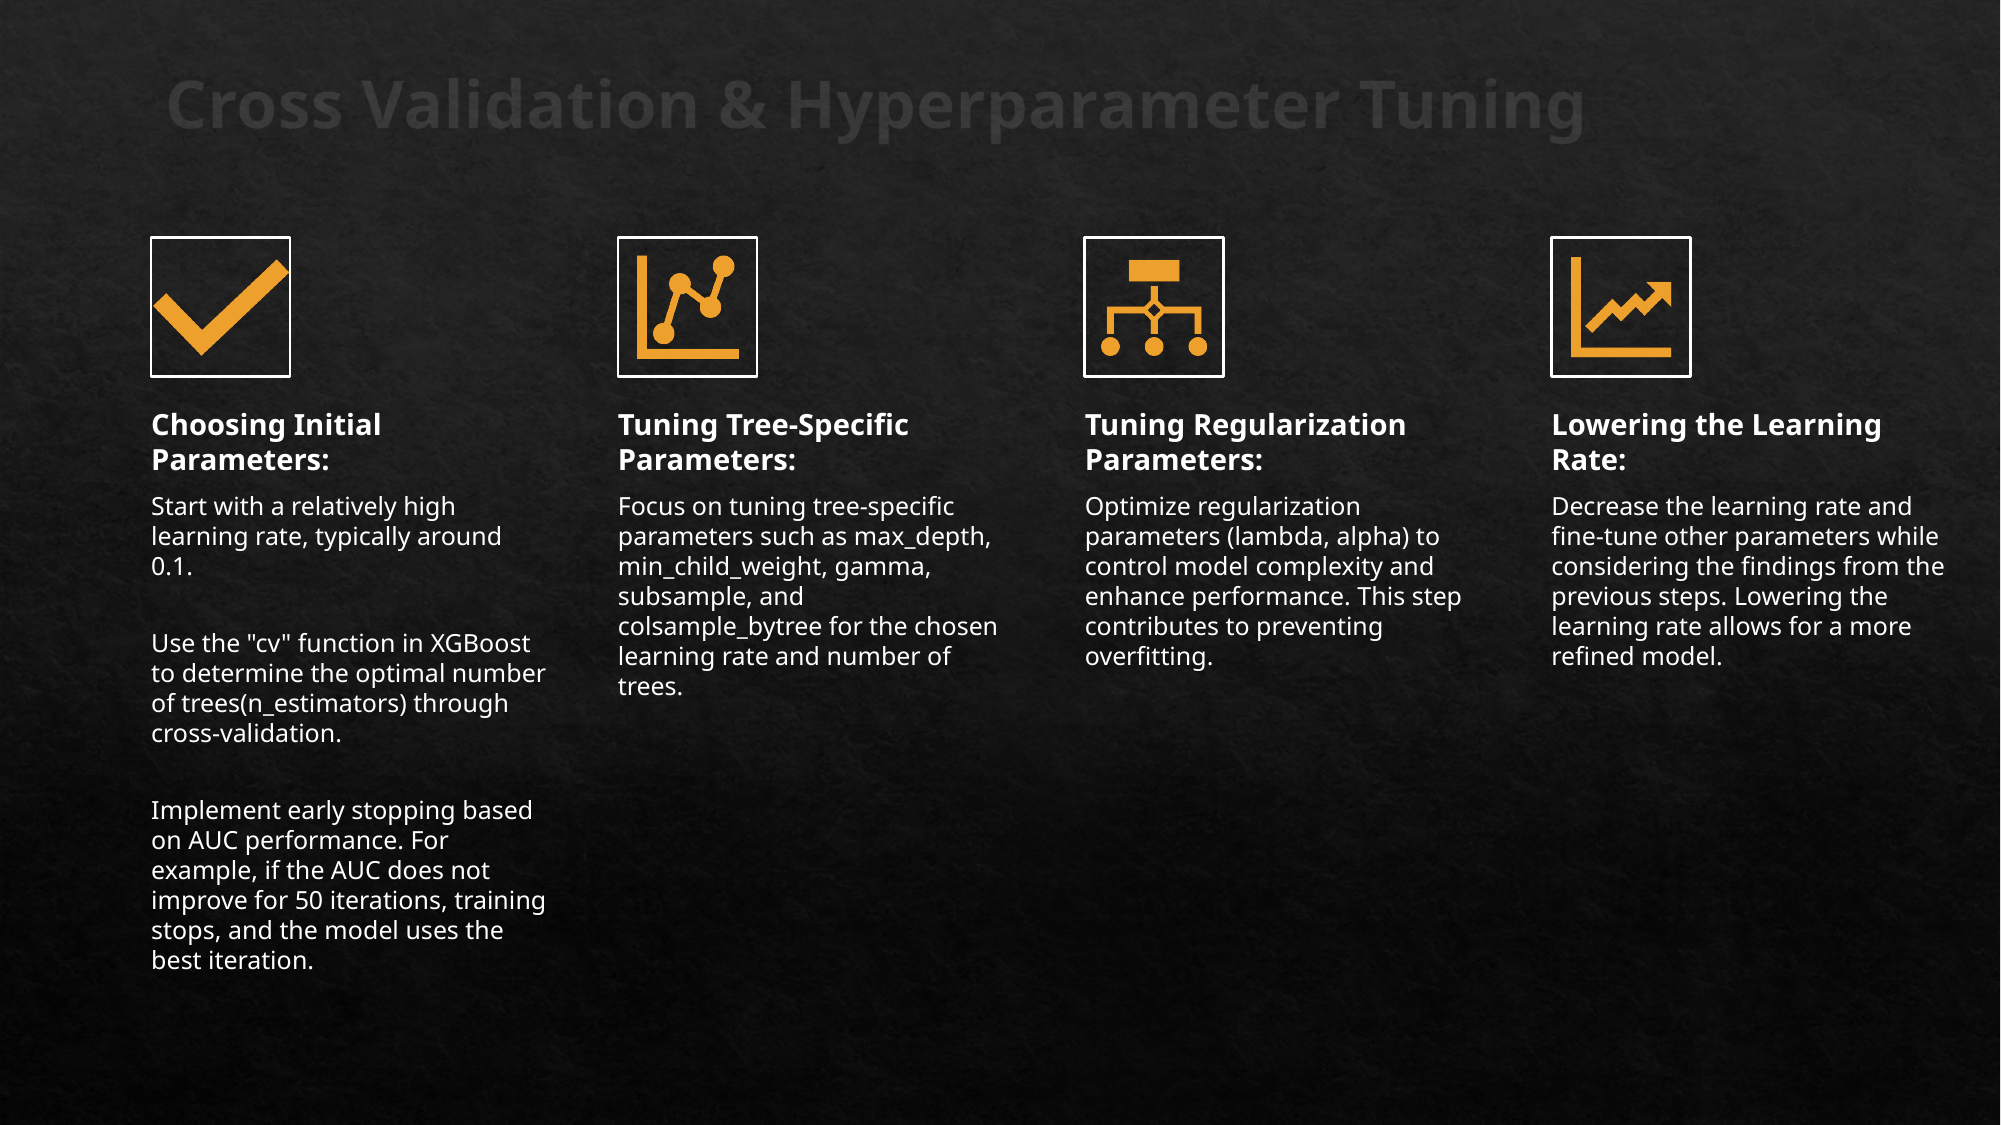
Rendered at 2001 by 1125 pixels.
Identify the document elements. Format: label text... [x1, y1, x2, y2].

title Cross Validation & Hyperparameter Tuning [149, 3, 1849, 139]
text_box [149, 140, 1951, 1020]
